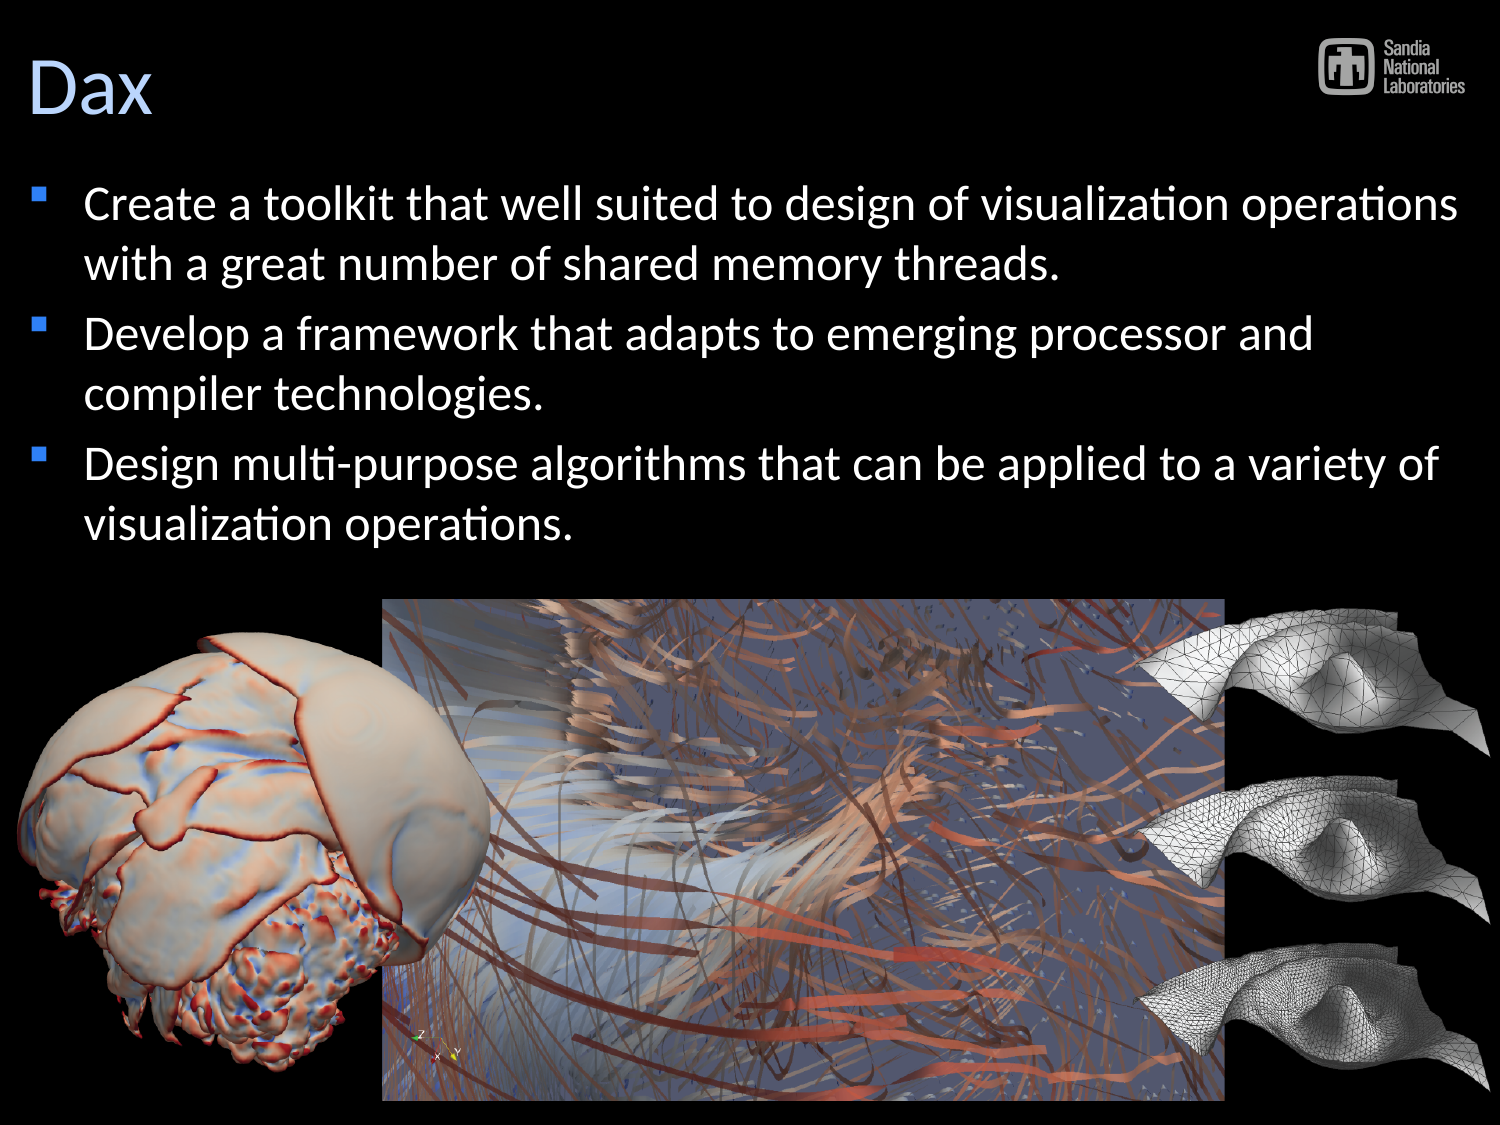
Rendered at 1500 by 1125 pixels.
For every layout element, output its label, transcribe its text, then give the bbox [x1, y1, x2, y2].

title Dax [12, 0, 1338, 162]
picture [1338, 37, 1467, 96]
list Create a toolkit that well suited to design of visualization operations with a great number of shared memory threads. Develop a framework that adapts to emerging processor and compiler technologies. Design multi-purpose algorithms that can be applied to a variety of visualization operations. [12, 162, 1488, 598]
picture [0, 599, 1500, 1103]
